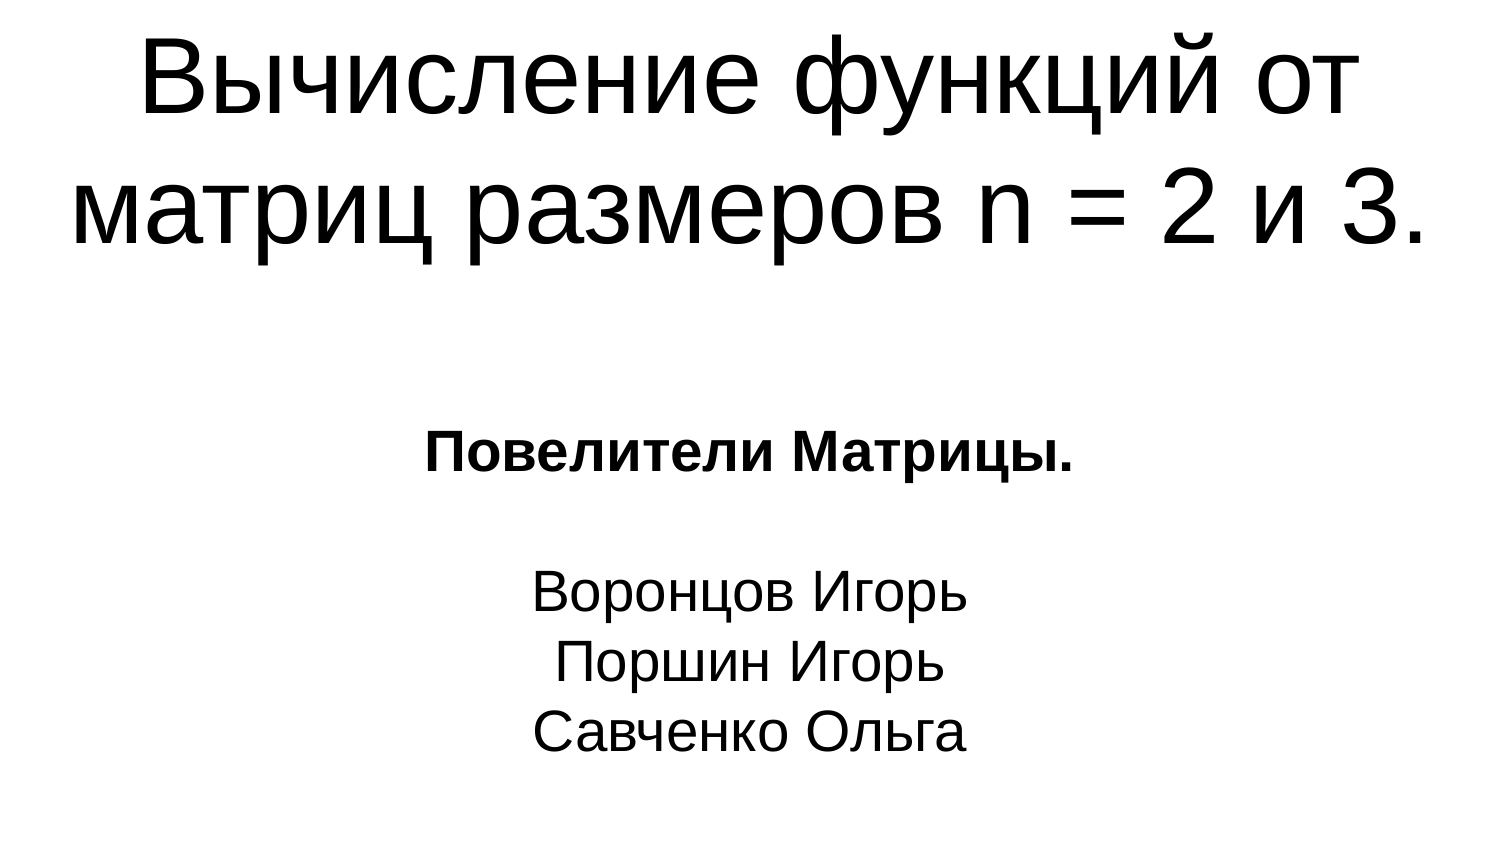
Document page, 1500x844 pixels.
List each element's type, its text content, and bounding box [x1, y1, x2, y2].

title Вычисление функций от матриц размеров n = 2 и 3. [51, 27, 1449, 281]
subtitle Повелители Матрицы. Воронцов Игорь Поршин Игорь Савченко Ольга [51, 398, 1449, 768]
